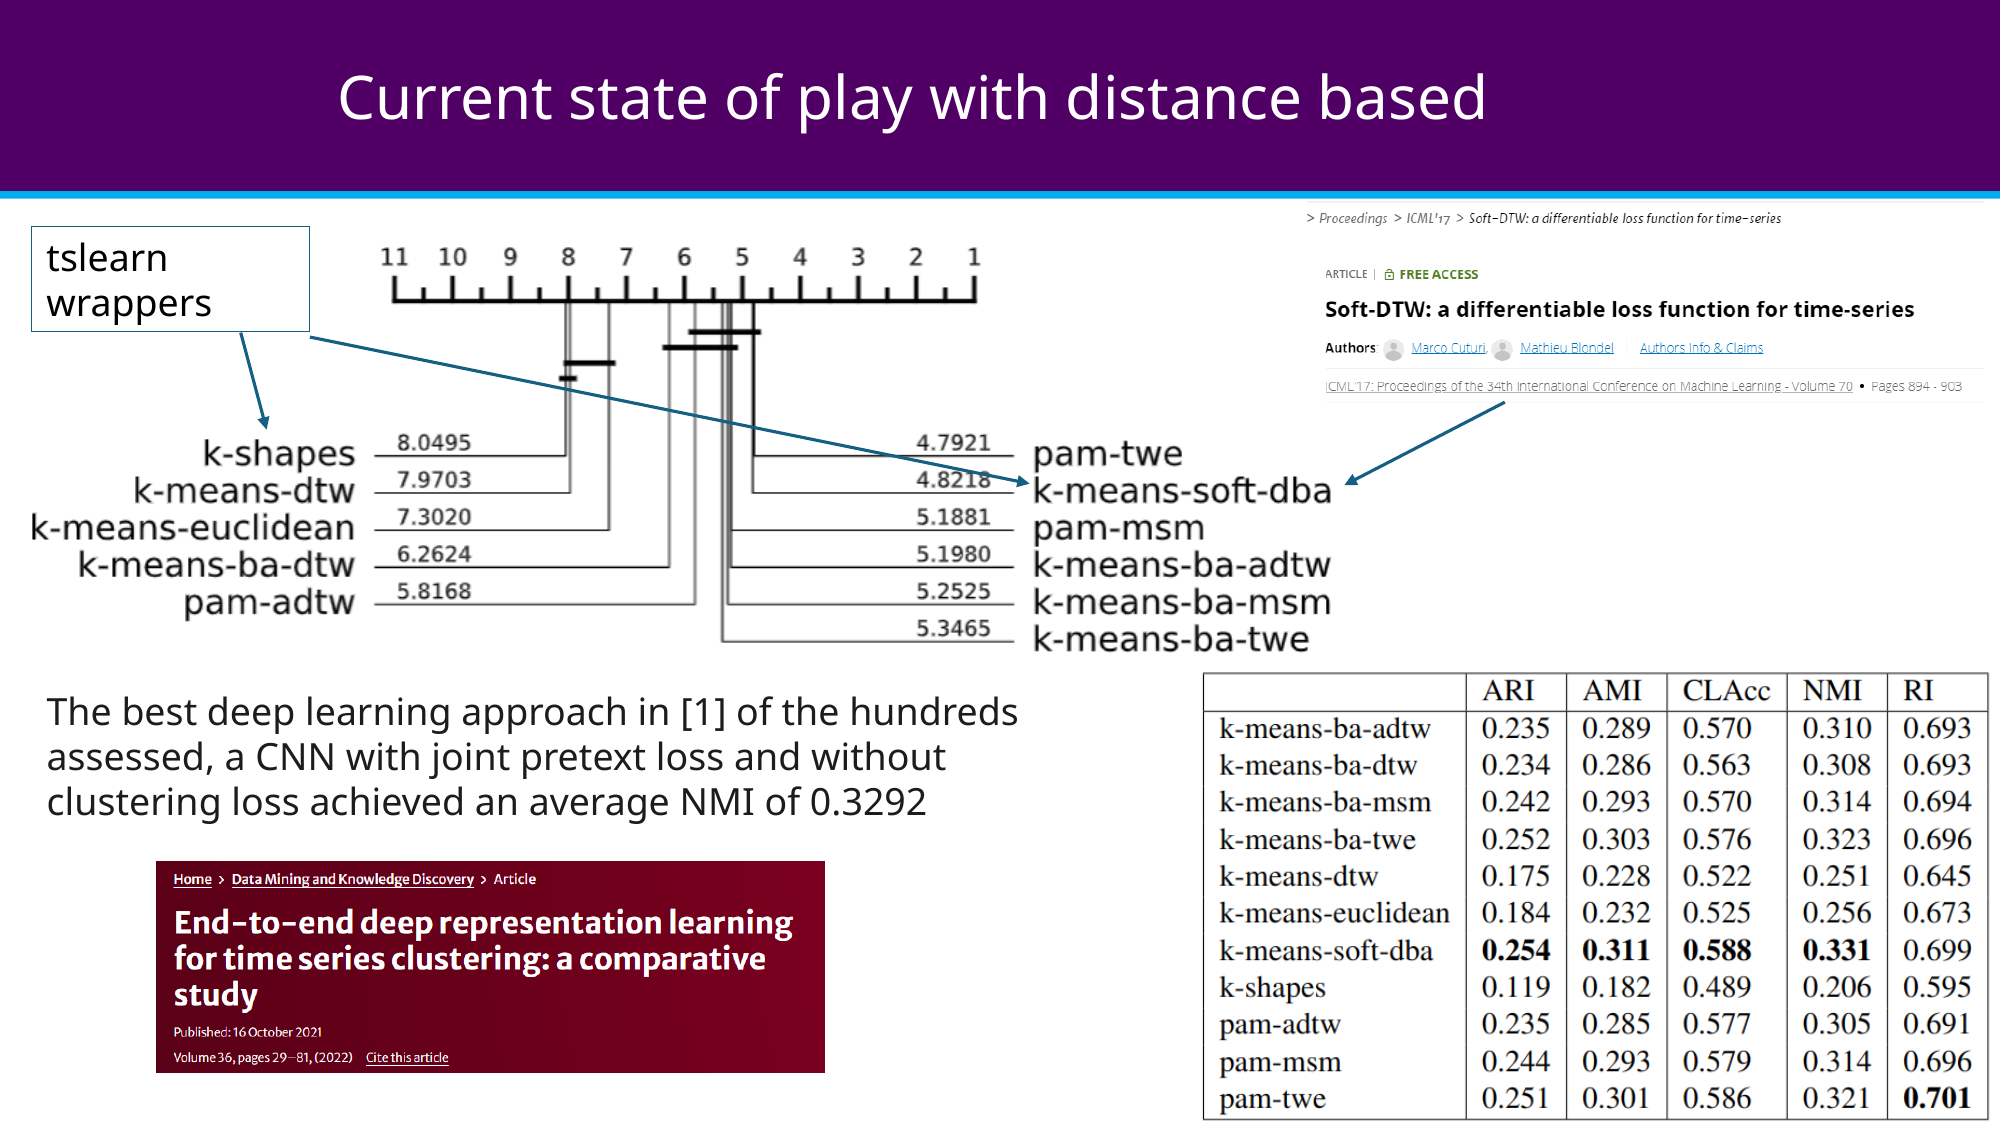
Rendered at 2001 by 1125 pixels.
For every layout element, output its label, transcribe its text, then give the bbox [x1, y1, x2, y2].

text_box The best deep learning approach in [1] of the hundreds assessed, a CNN with joint pretext loss and without clustering loss achieved an average NMI of 0.3292 [31, 680, 1045, 831]
picture [24, 200, 2000, 1125]
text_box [1343, 401, 1506, 486]
title Current state of play with distance based [322, 52, 1894, 149]
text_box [240, 332, 268, 431]
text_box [309, 336, 1031, 485]
picture [156, 860, 825, 1073]
